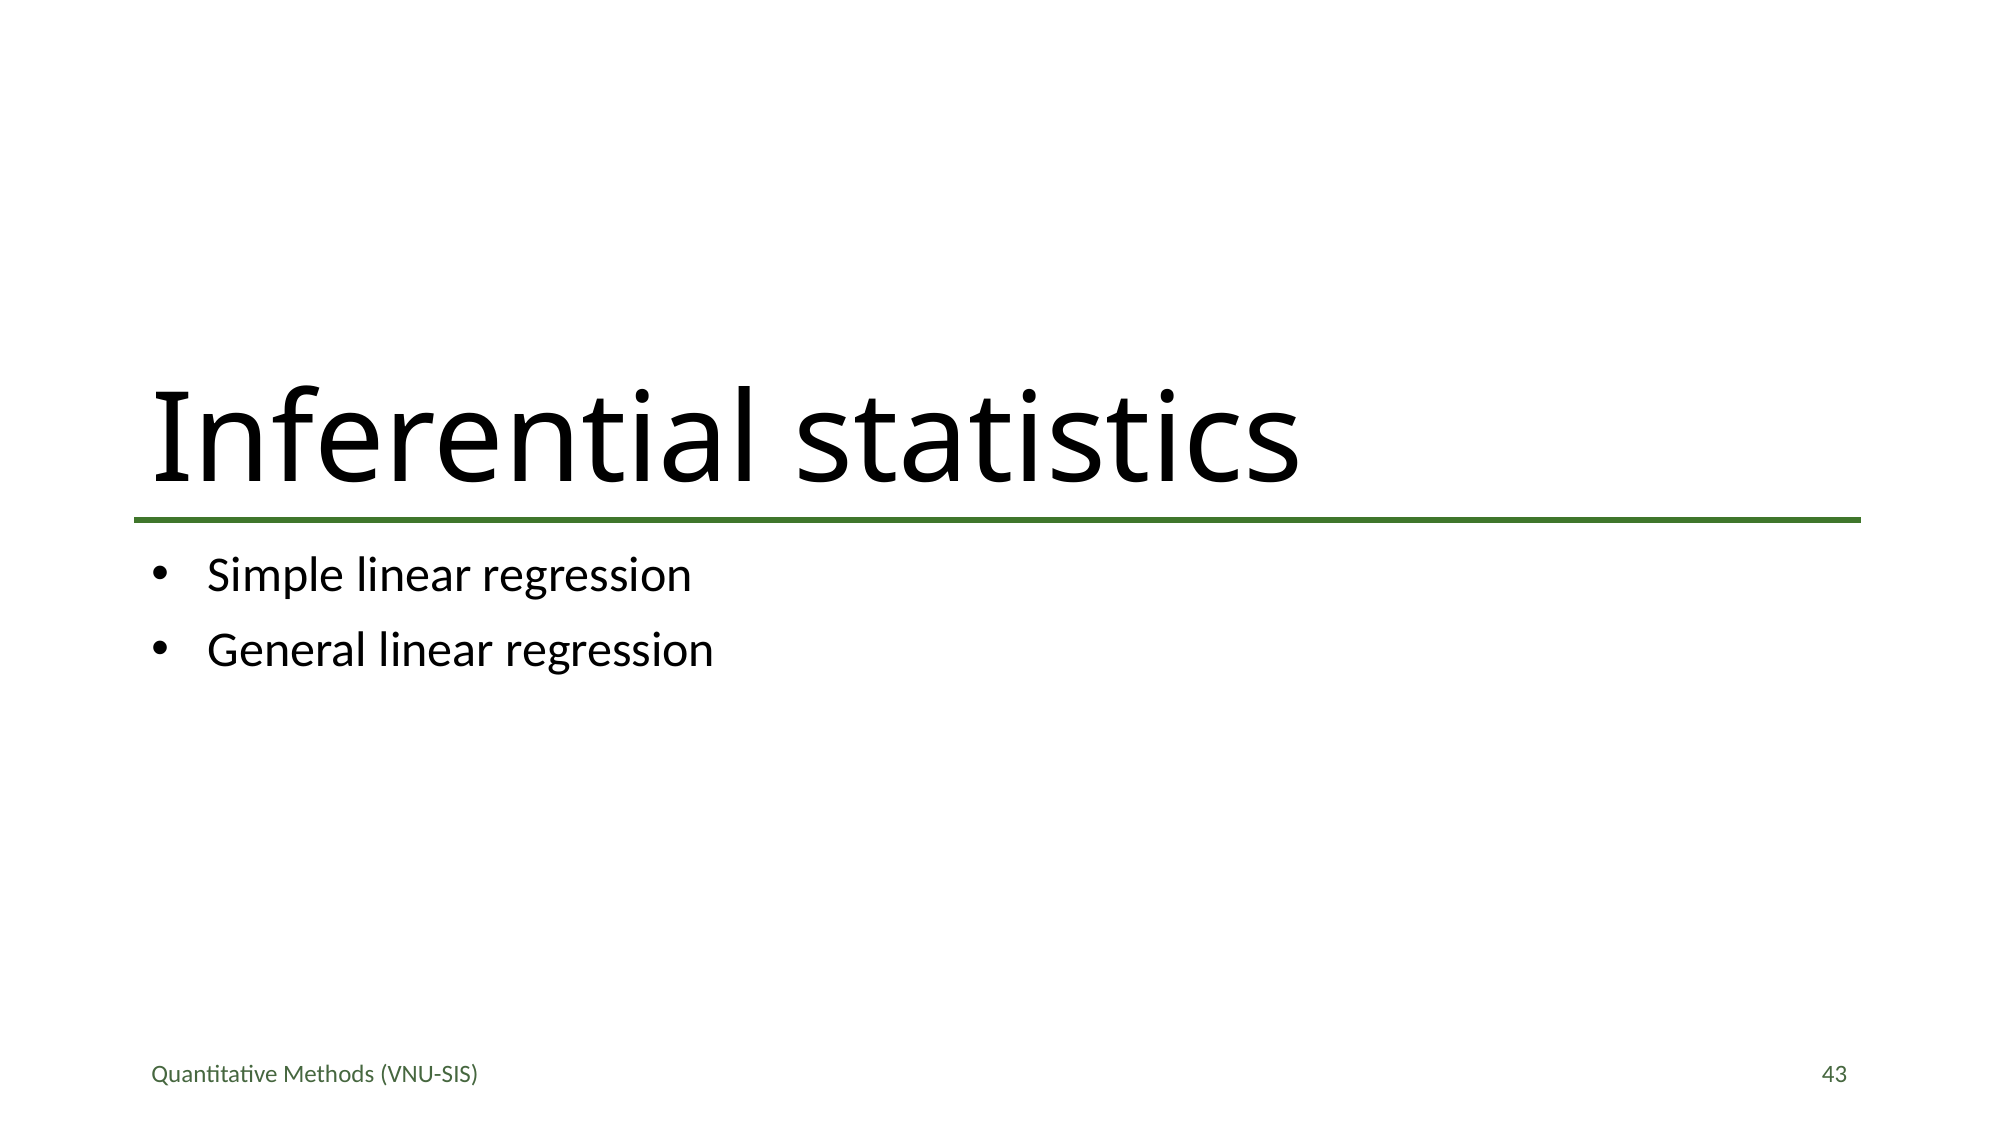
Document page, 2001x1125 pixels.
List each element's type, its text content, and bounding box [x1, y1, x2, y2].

title Inferential statistics [136, 280, 1862, 516]
list Simple linear regression General linear regression [136, 540, 1862, 999]
footer Quantitative Methods (VNU-SIS) [136, 1042, 510, 1103]
slide_number 43 [1412, 1042, 1863, 1103]
